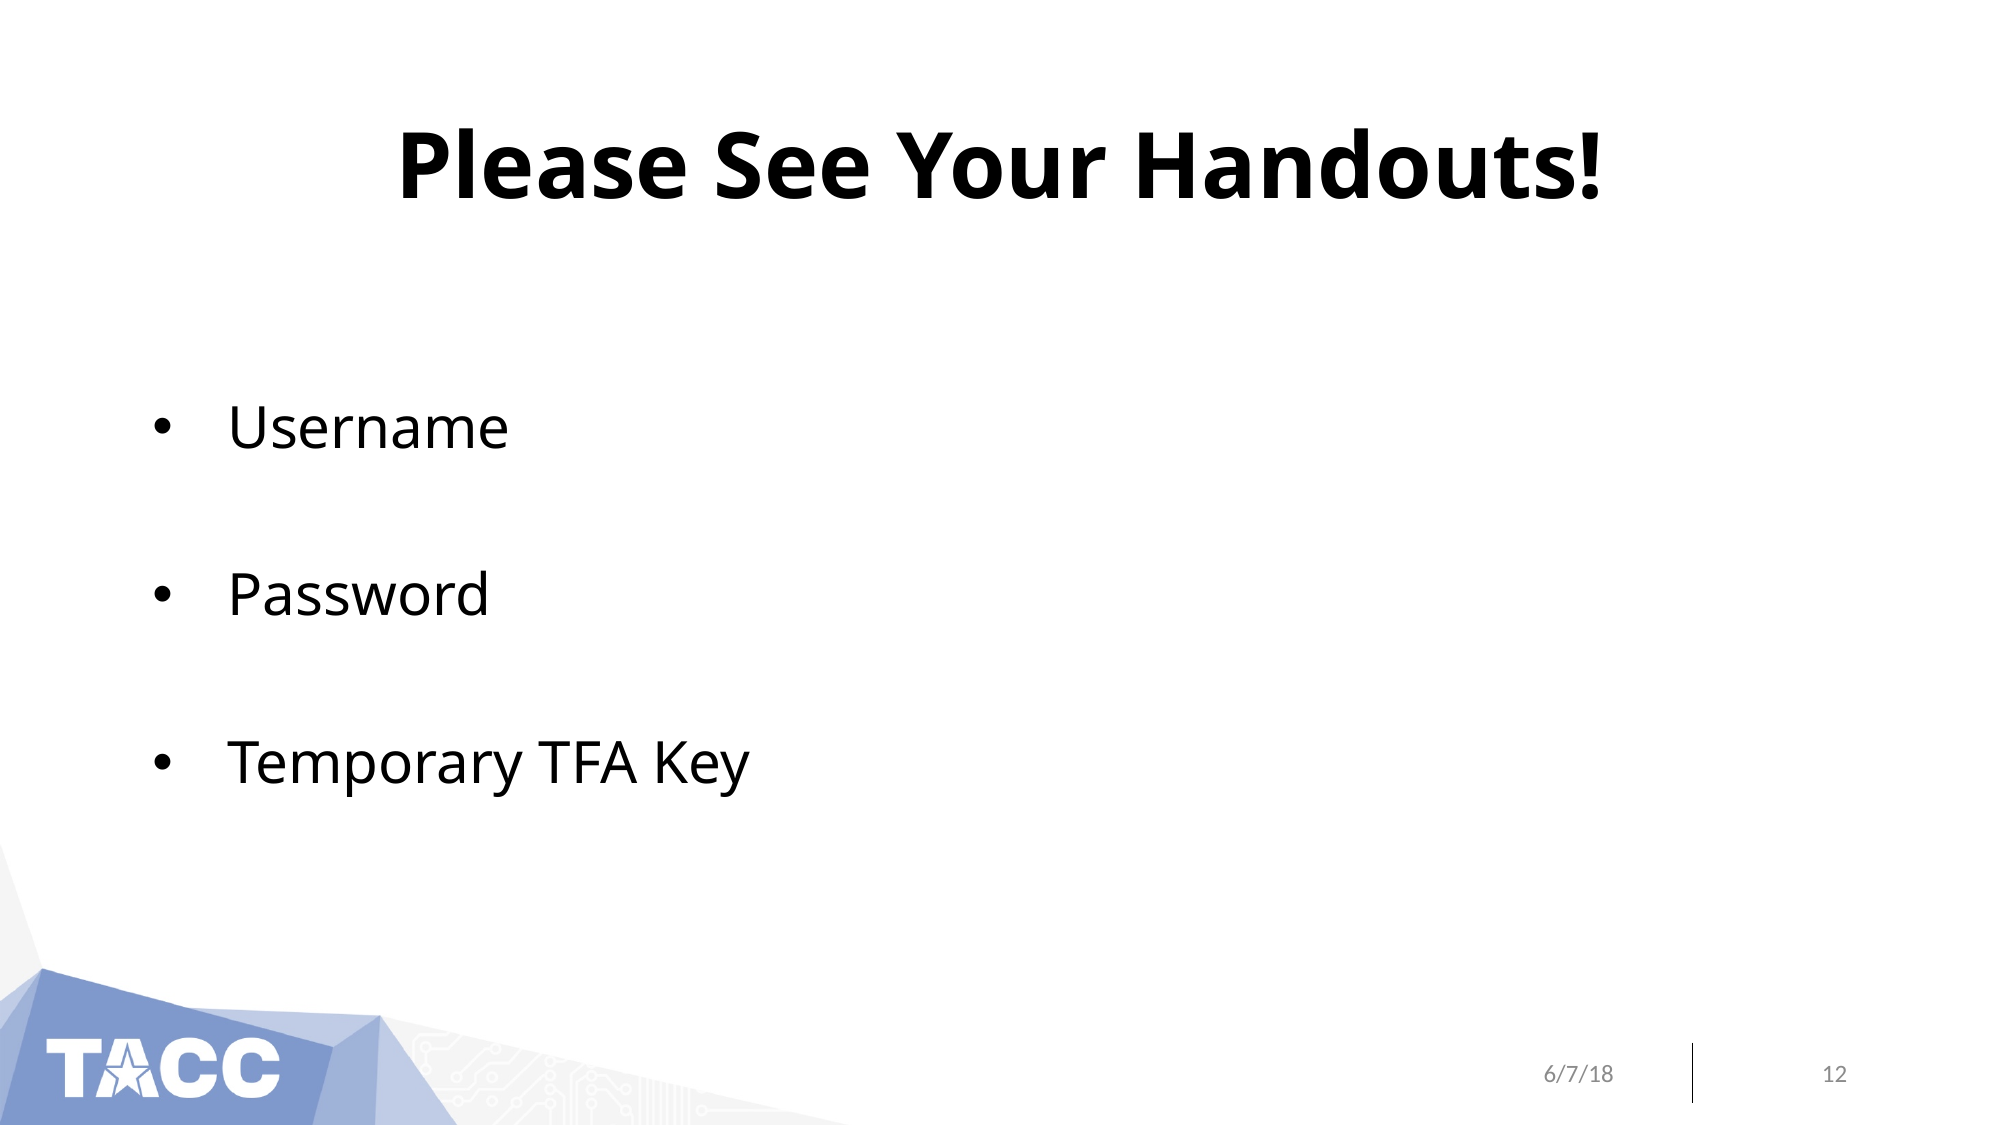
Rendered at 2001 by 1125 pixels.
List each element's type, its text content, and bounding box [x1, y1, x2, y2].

title Please See Your Handouts! [137, 59, 1863, 278]
slide_number 12 [1733, 1042, 1863, 1103]
picture [0, 0, 2001, 1125]
list Username Password Temporary TFA Key [137, 299, 1863, 1014]
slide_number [1528, 1042, 1658, 1103]
